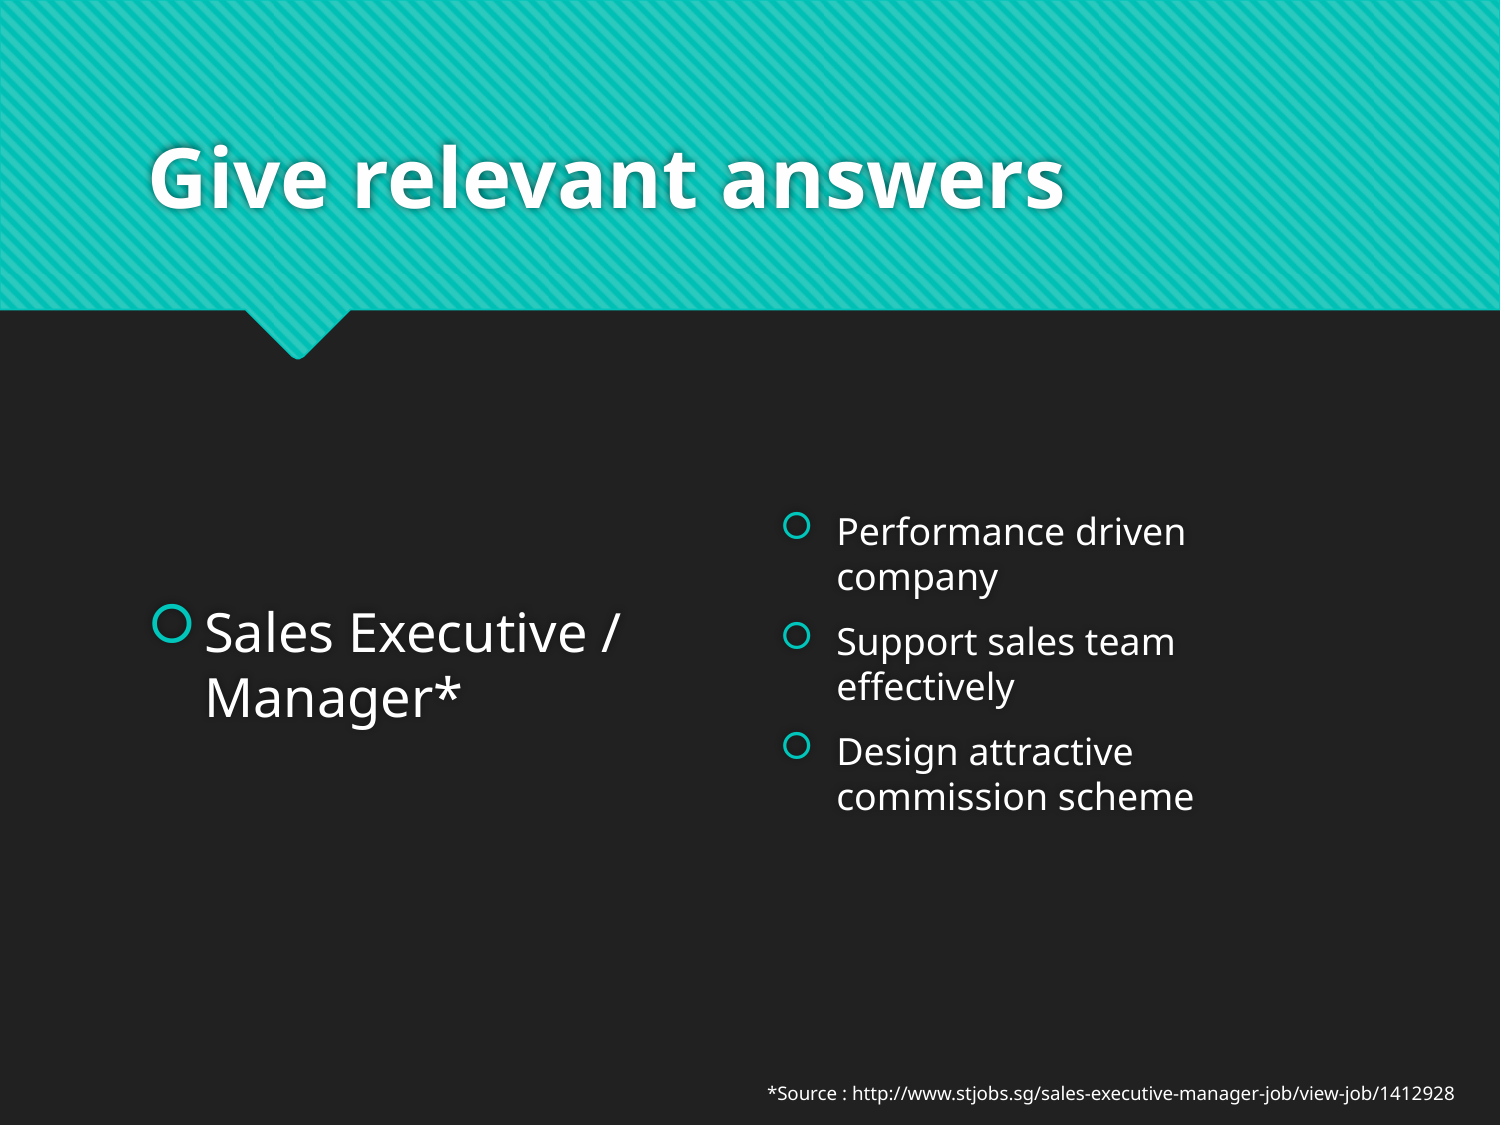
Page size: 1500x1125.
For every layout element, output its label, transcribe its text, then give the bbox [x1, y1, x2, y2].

text_box *Source : http://www.stjobs.sg/sales-executive-manager-job/view-job/1412928 [752, 1074, 1470, 1112]
list Performance driven company Support sales team effectively Design attractive commission scheme [765, 364, 1368, 962]
title Give relevant answers [132, 73, 1368, 233]
list Sales Executive / Manager* [132, 364, 735, 962]
